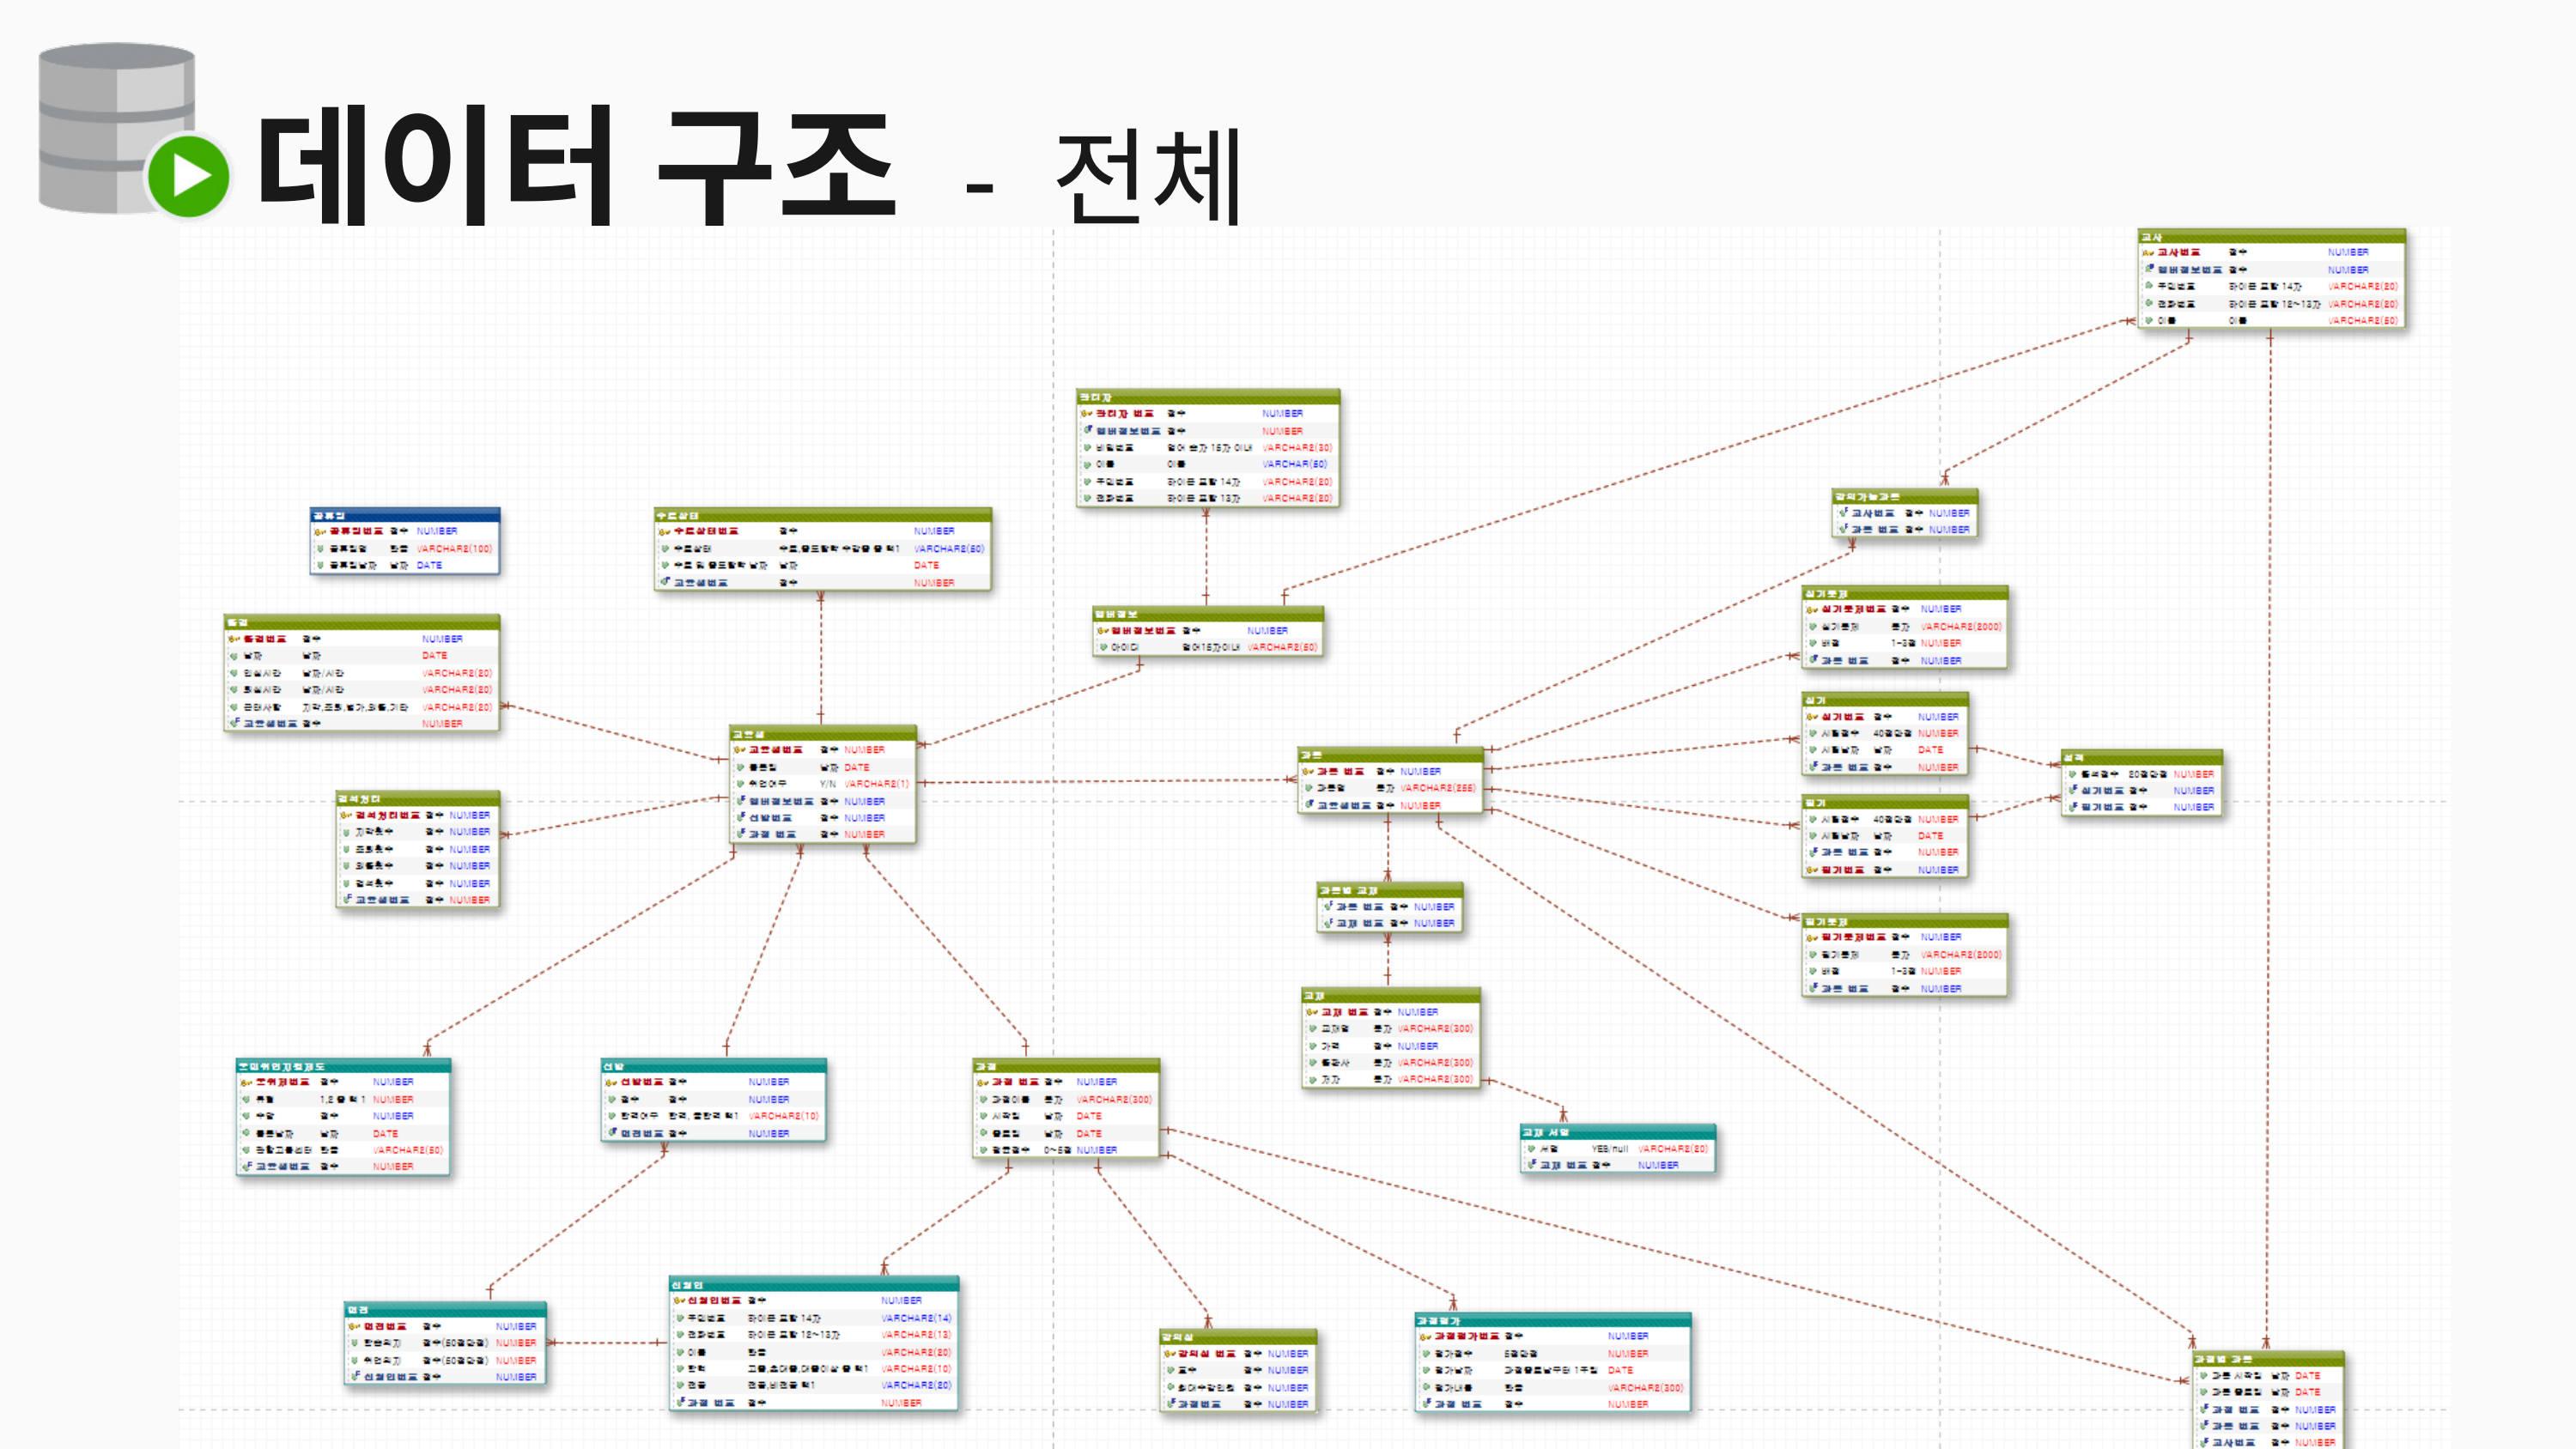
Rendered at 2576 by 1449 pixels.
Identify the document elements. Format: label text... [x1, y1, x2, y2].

text_box 데이터 구조 - 전체 [252, 52, 2085, 224]
picture [16, 10, 2451, 1449]
